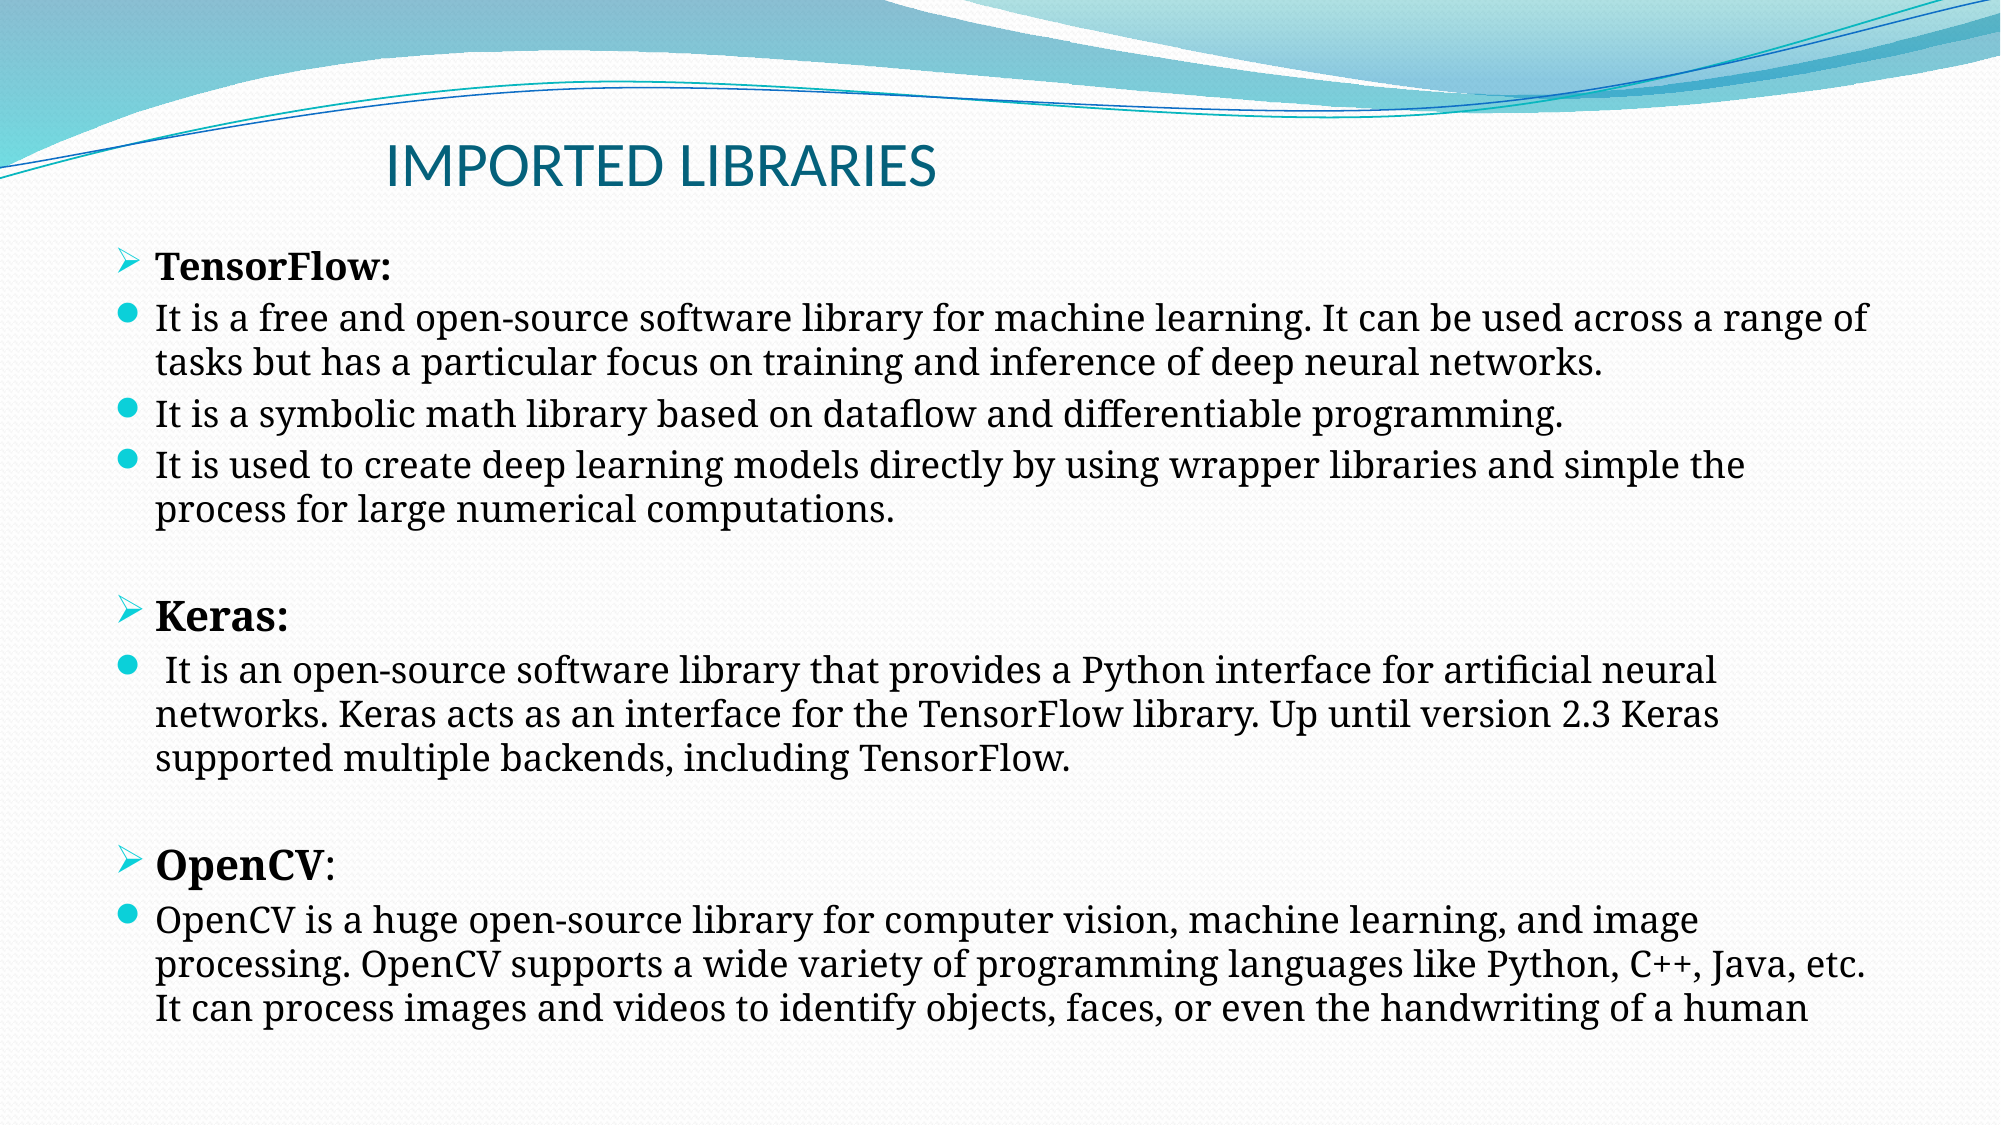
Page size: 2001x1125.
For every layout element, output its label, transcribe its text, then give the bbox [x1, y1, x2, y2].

list TensorFlow: It is a free and open-source software library for machine learning. It can be used across a range of tasks but has a particular focus on training and inference of deep neural networks. It is a symbolic math library based on dataflow and differentiable programming. It is used to create deep learning models directly by using wrapper libraries and simple the process for large numerical computations. Keras: It is an open-source software library that provides a Python interface for artificial neural networks. Keras acts as an interface for the TensorFlow library. Up until version 2.3 Keras supported multiple backends, including TensorFlow. OpenCV: OpenCV is a huge open-source library for computer vision, machine learning, and image processing. OpenCV supports a wide variety of programming languages like Python, C++, Java, etc. It can process images and videos to identify objects, faces, or even the handwriting of a human [99, 234, 1900, 1038]
title IMPORTED LIBRARIES [99, 115, 1900, 200]
